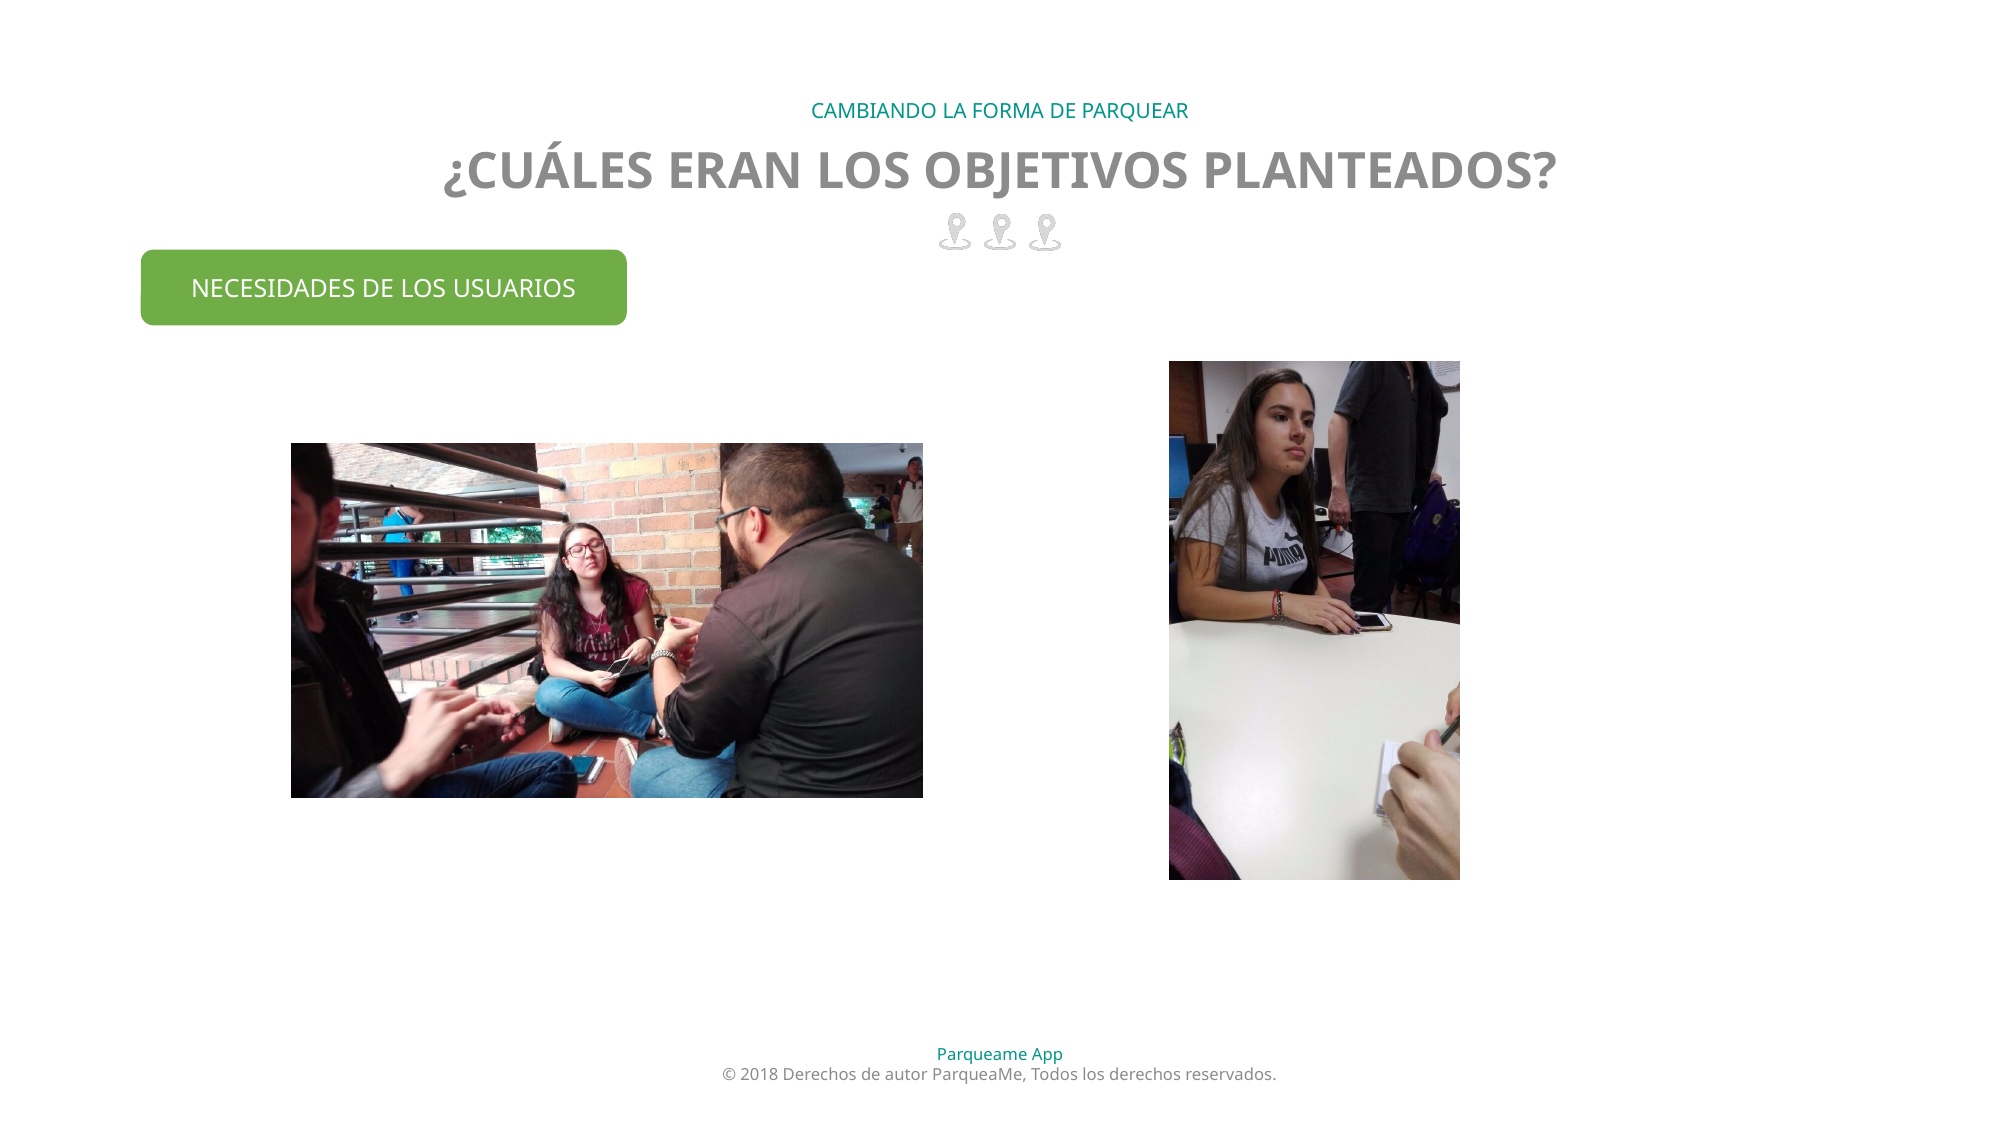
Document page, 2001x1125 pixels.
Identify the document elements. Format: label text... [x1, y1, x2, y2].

picture [291, 443, 924, 798]
text_box ¿CUÁLES ERAN LOS OBJETIVOS PLANTEADOS? [0, 131, 2000, 206]
picture [939, 213, 971, 250]
footer Parqueame App © 2018 Derechos de autor ParqueaMe, Todos los derechos reservados. [540, 1034, 1460, 1095]
text_box [139, 248, 629, 327]
text_box NECESIDADES DE LOS USUARIOS [140, 264, 627, 310]
picture [1029, 214, 1061, 251]
text_box CAMBIANDO LA FORMA DE PARQUEAR [0, 90, 2000, 131]
picture [1169, 361, 1460, 880]
picture [984, 213, 1016, 250]
